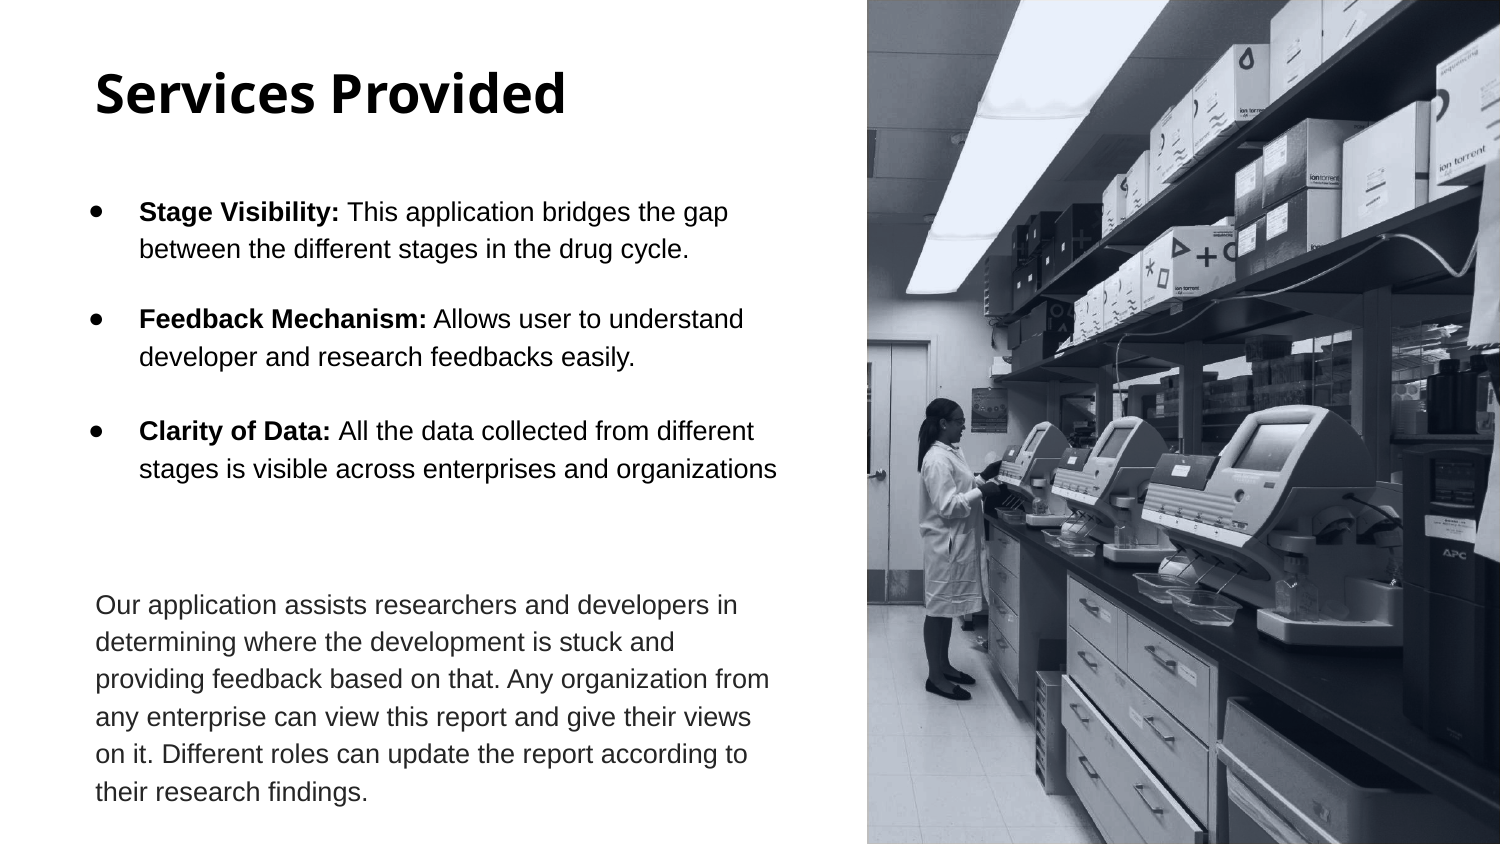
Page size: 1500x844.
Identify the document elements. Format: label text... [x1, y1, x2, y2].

text_box Stage Visibility: This application bridges the gap between the different stages in the drug cycle. Feedback Mechanism: Allows user to understand developer and research feedbacks easily. Clarity of Data: All the data collected from different stages is visible across enterprises and organizations [49, 174, 800, 536]
text_box Our application assists researchers and developers in determining where the development is stuck and providing feedback based on that. Any organization from any enterprise can view this report and give their views on it. Different roles can update the report according to their research findings. [80, 567, 790, 822]
title Services Provided [80, 53, 862, 140]
picture [867, 0, 1500, 844]
